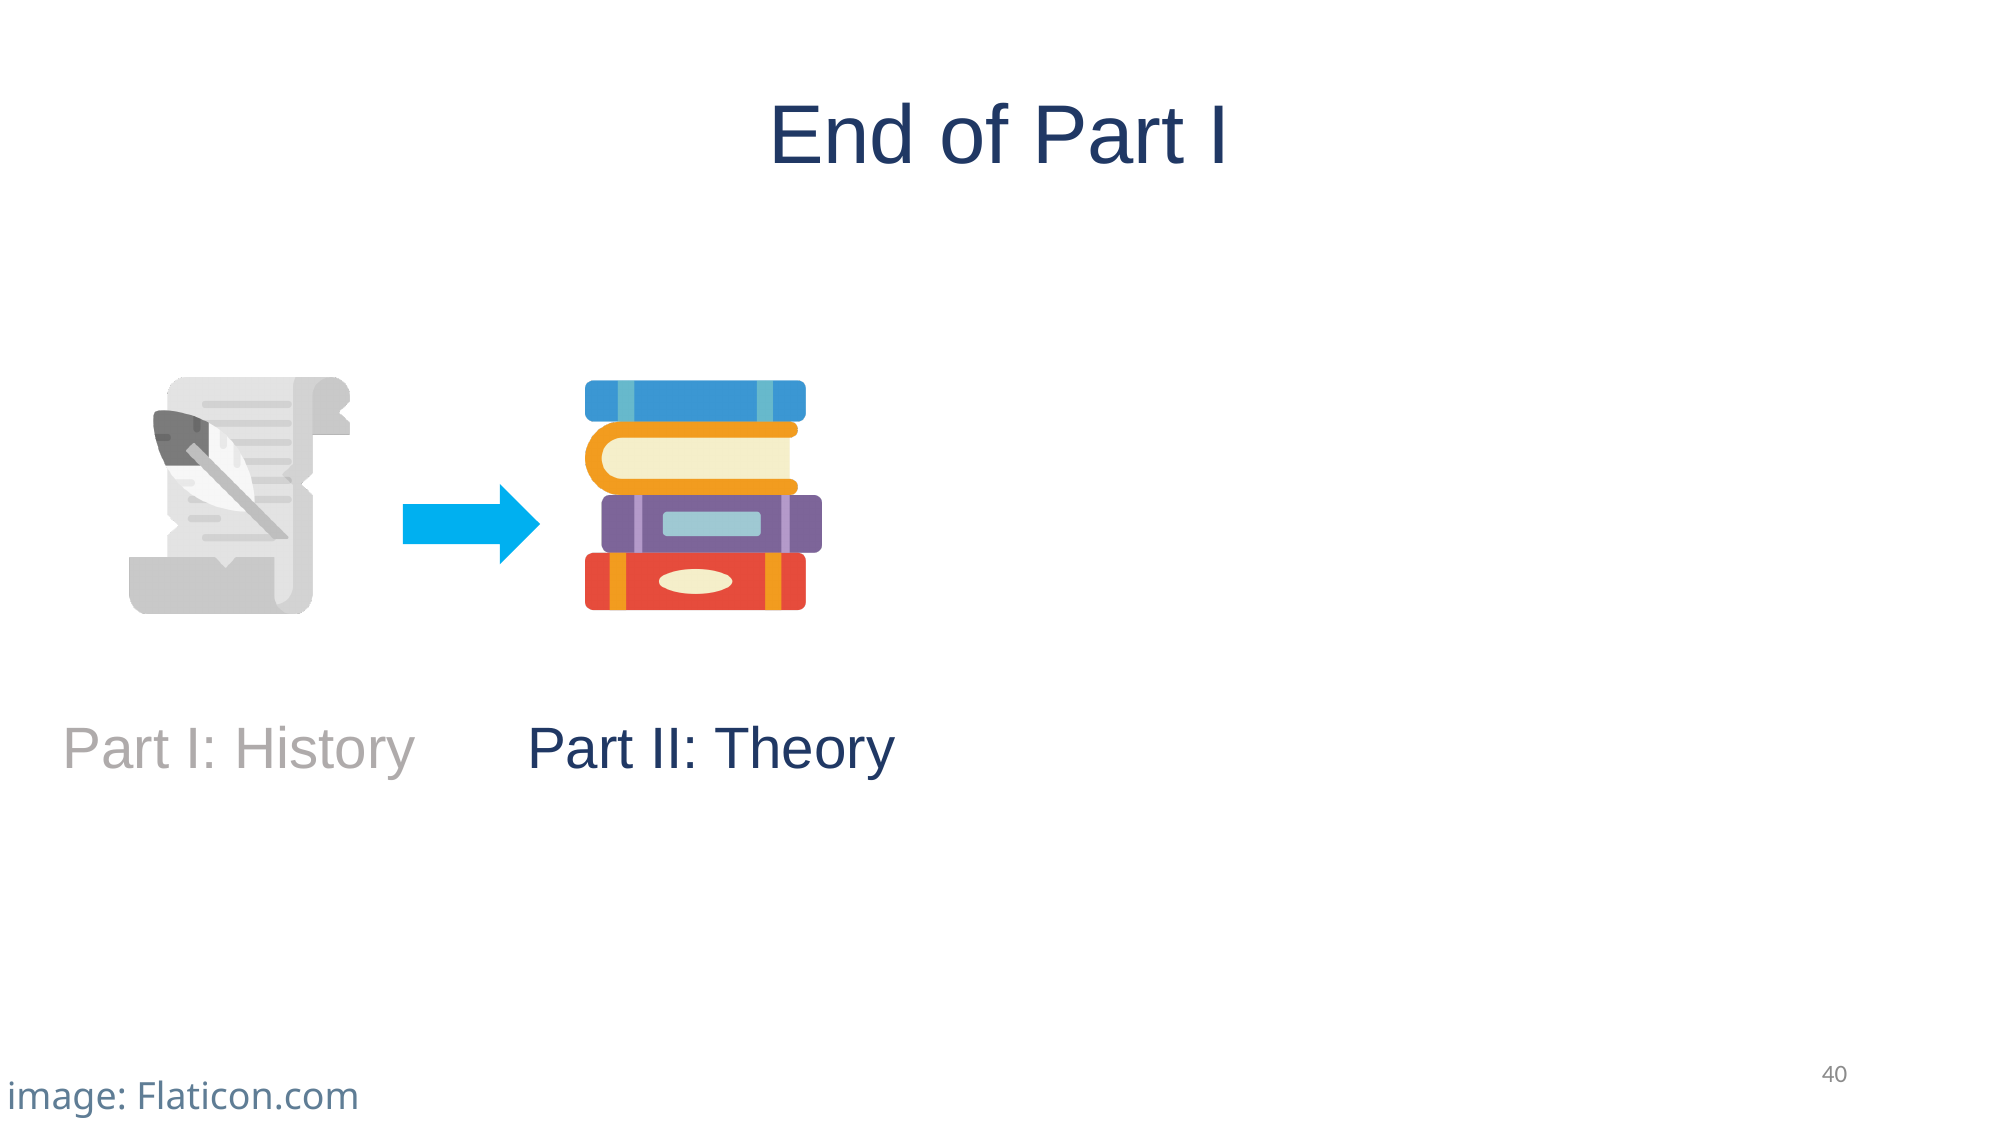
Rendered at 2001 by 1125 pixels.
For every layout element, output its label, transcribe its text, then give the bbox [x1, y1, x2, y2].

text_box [510, 376, 914, 789]
text_box image: Flaticon.com [0, 1064, 375, 1125]
text_box [434, 481, 510, 567]
title End of Part I [0, 0, 2000, 190]
slide_number 40 [1412, 1042, 1863, 1103]
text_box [45, 377, 434, 789]
